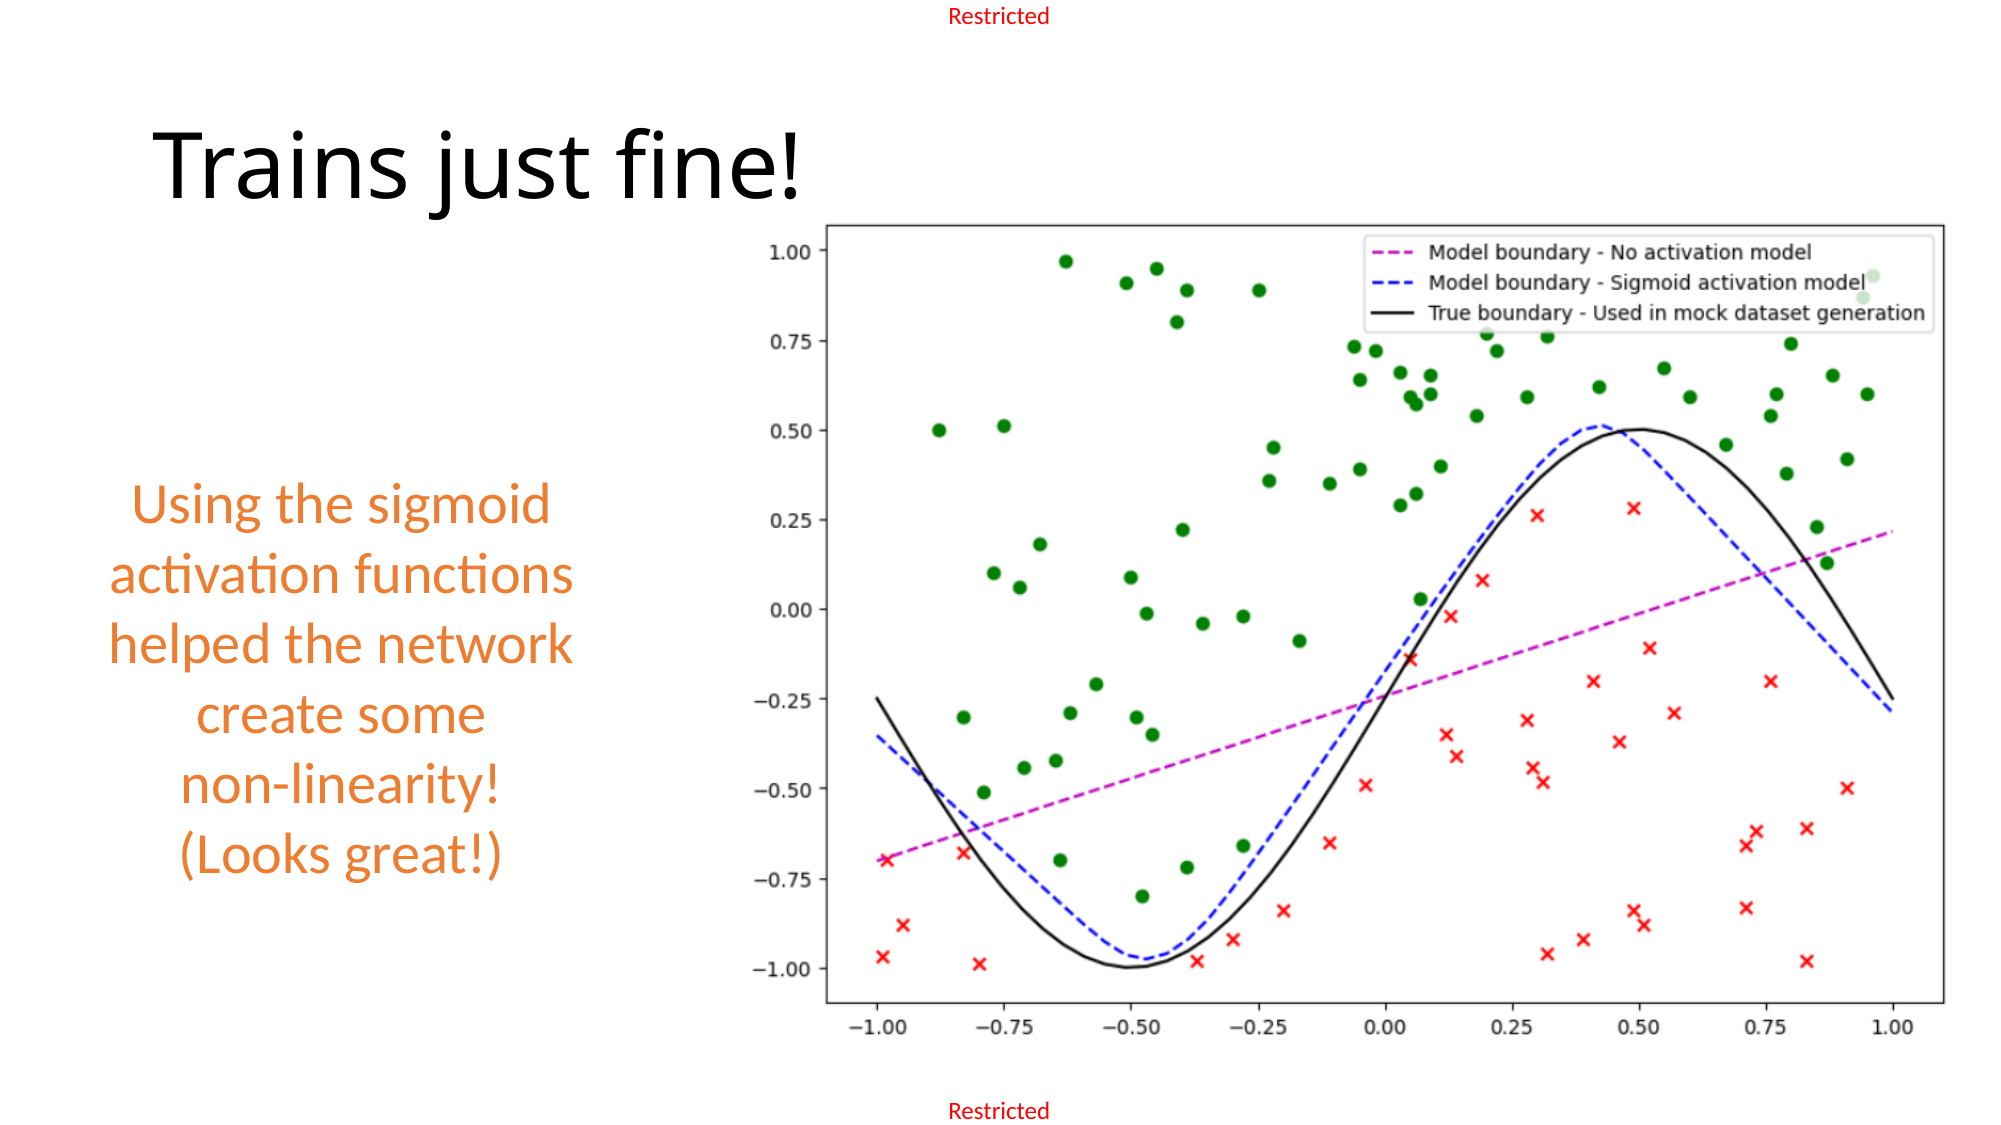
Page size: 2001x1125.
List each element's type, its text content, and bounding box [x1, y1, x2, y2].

picture [721, 212, 1960, 1049]
text_box Using the sigmoid activation functions helped the network create some non-linearity! (Looks great!) [15, 457, 668, 893]
title Trains just fine! [137, 59, 1863, 278]
